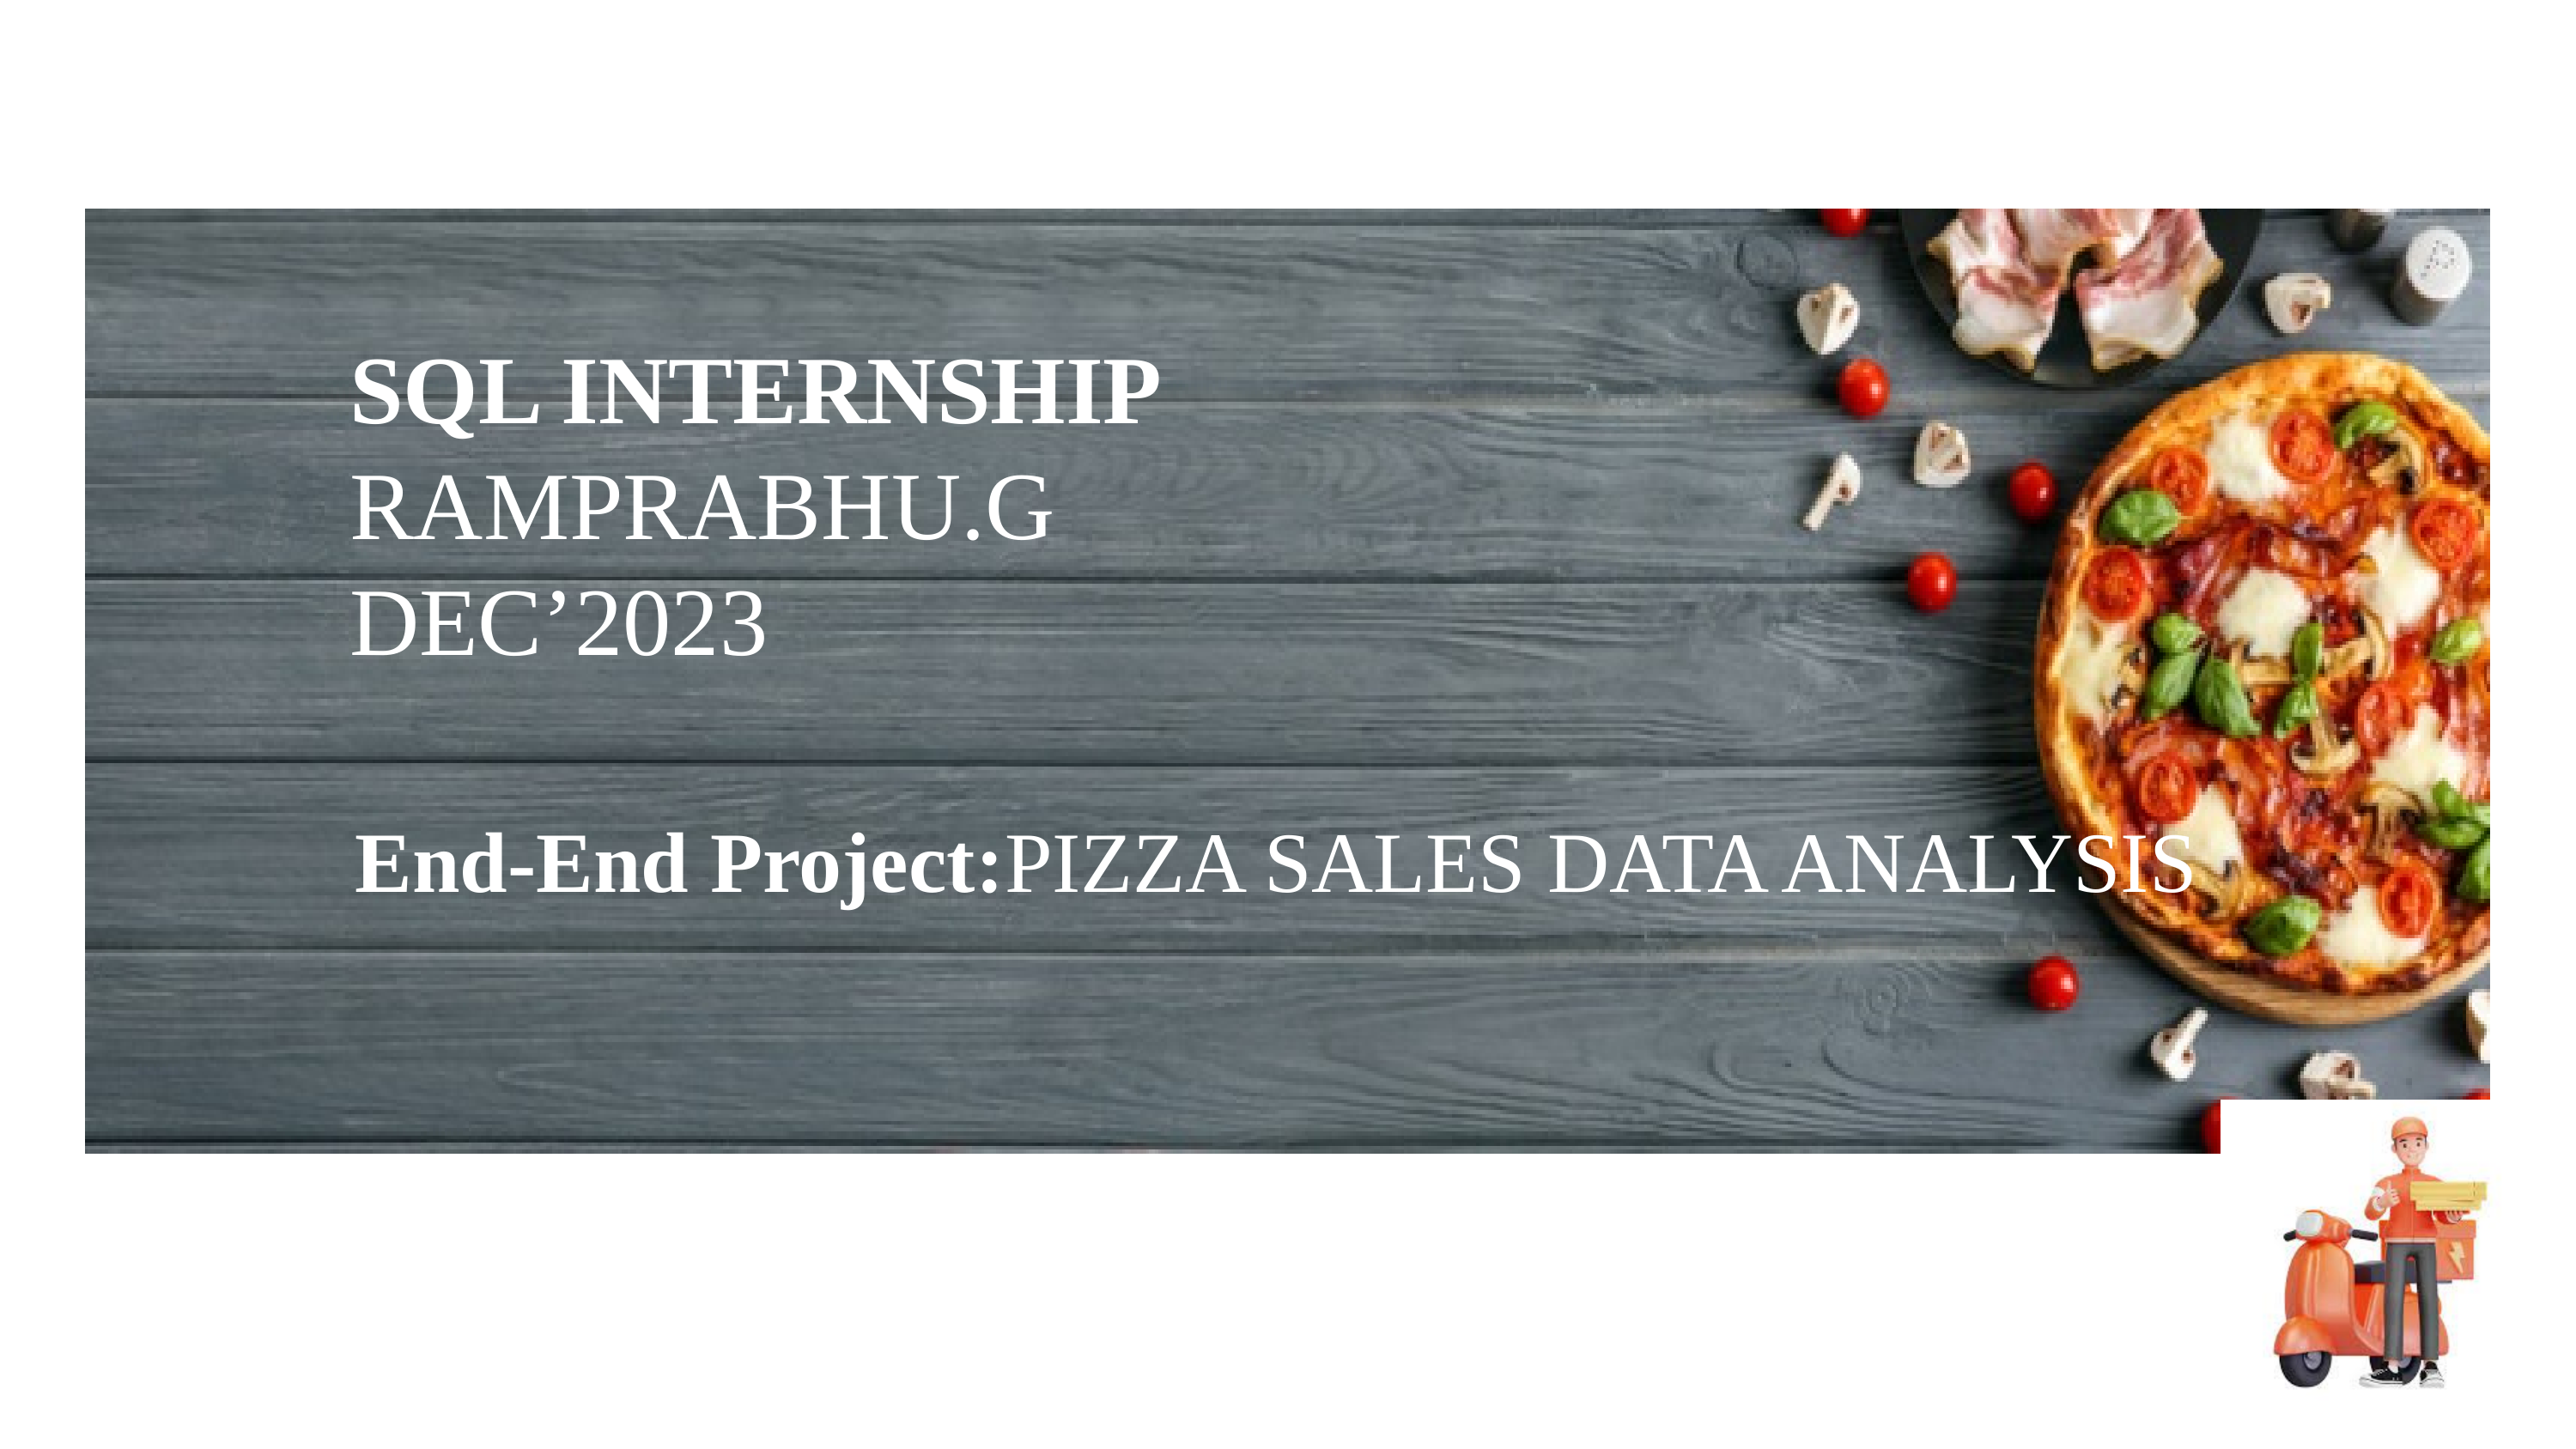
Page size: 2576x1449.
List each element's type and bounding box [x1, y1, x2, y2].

picture [85, 209, 2524, 1403]
